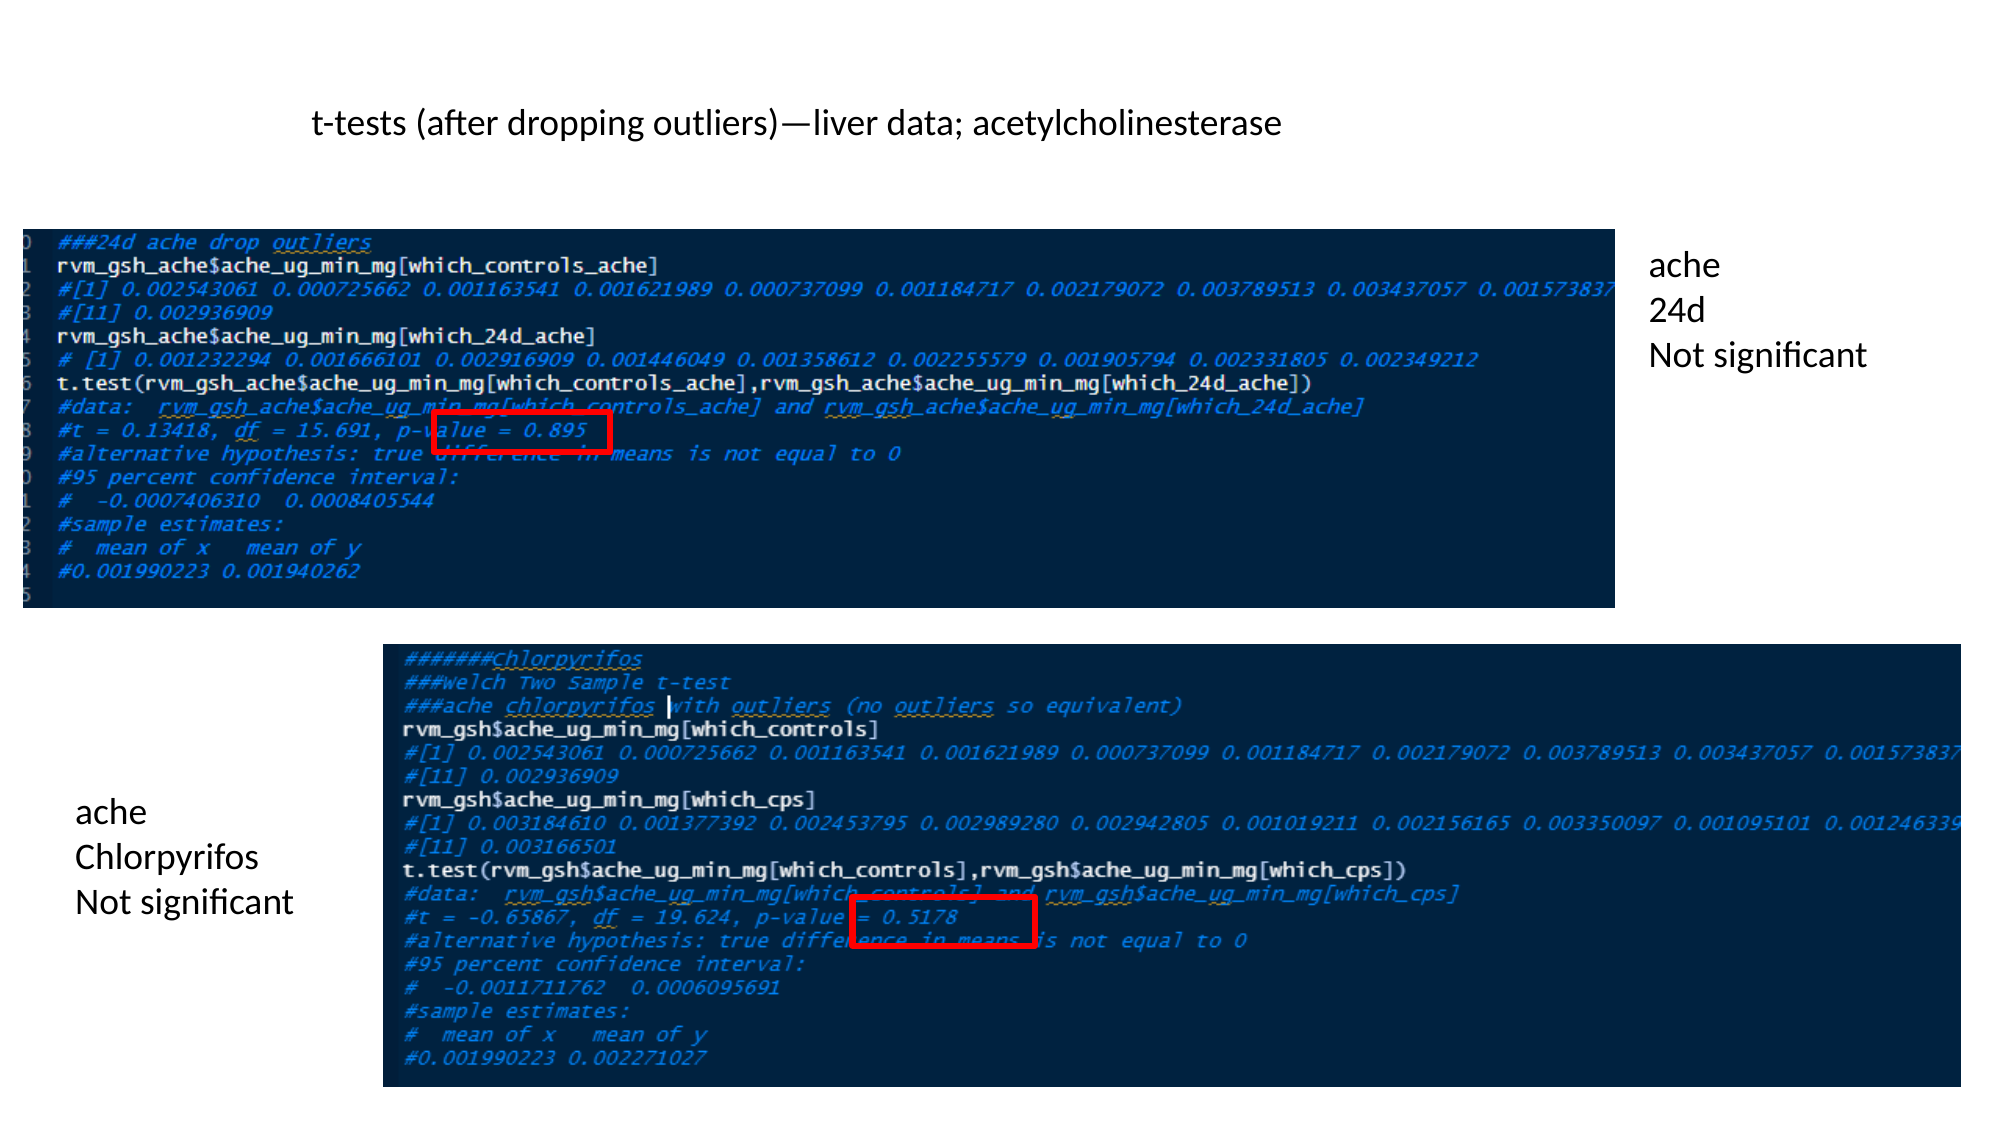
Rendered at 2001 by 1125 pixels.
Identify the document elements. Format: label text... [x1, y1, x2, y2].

text_box ache Chlorpyrifos Not significant [60, 779, 356, 930]
text_box t-tests (after dropping outliers)—liver data; acetylcholinesterase [296, 90, 1704, 151]
text_box ache 24d Not significant [1633, 232, 1959, 383]
picture [383, 644, 1961, 1087]
picture [23, 229, 1615, 608]
